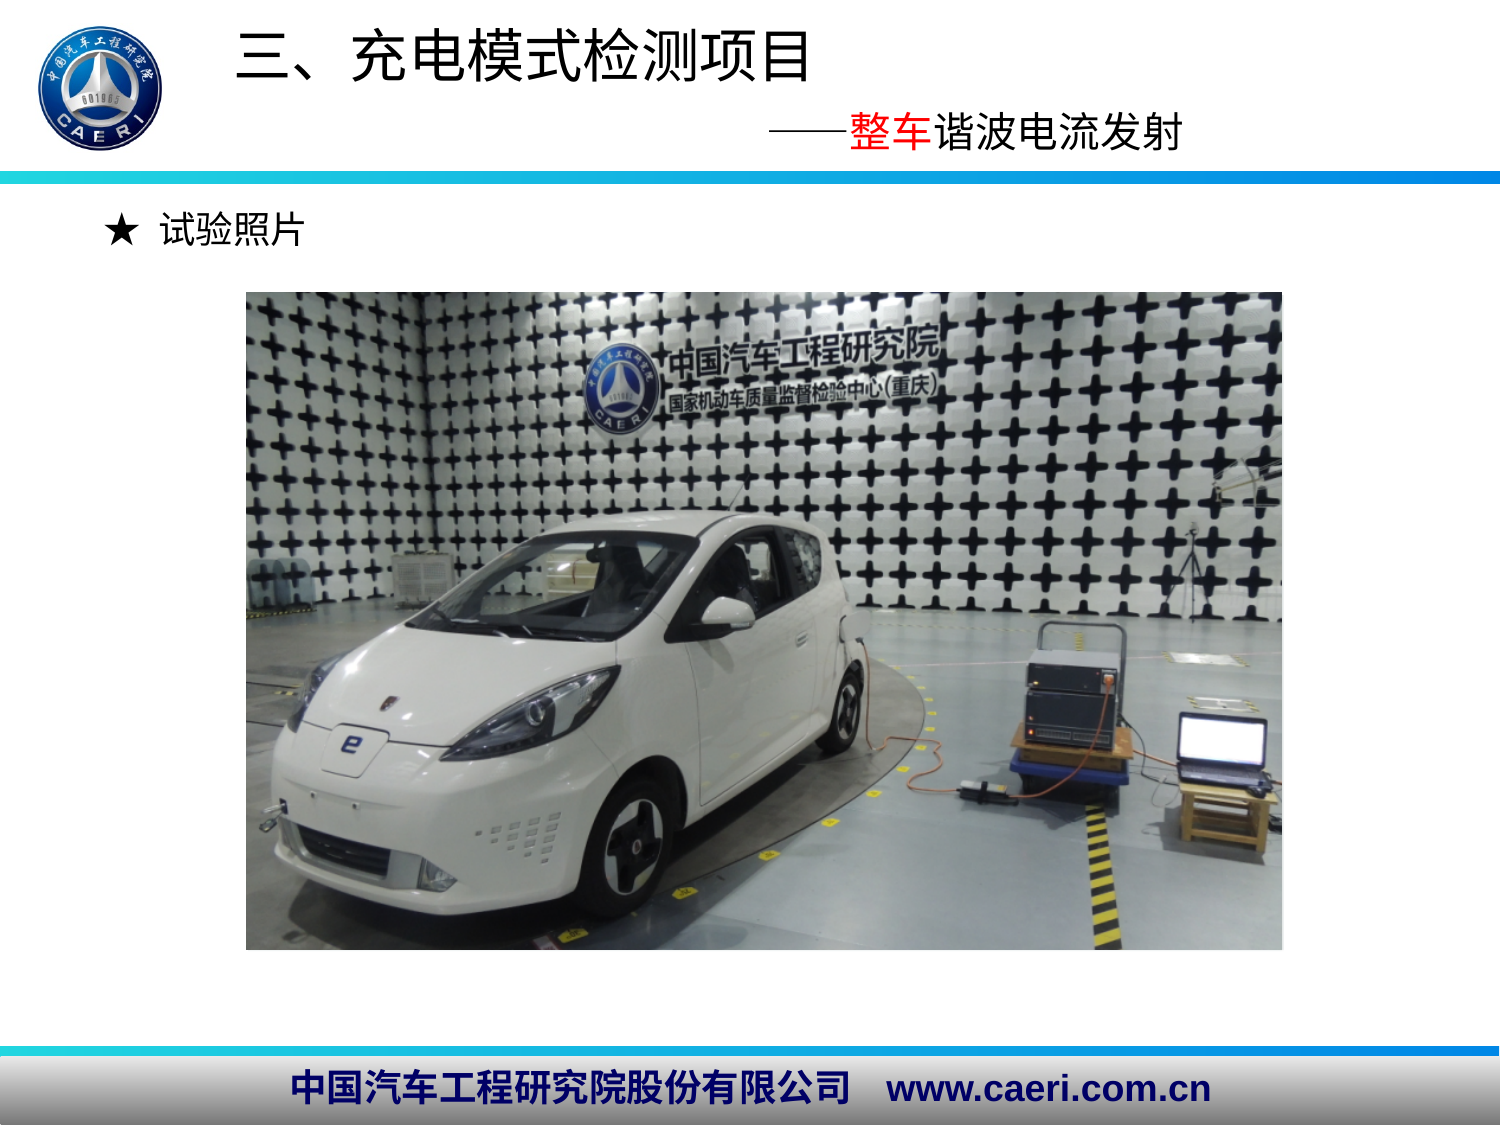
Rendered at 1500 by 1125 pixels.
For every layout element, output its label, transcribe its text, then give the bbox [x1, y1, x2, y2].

text_box ★ 试验照片 [79, 199, 323, 259]
picture [245, 292, 1282, 950]
picture [35, 23, 164, 153]
title 三、充电模式检测项目 ——整车谐波电流发射 [218, 11, 1425, 164]
